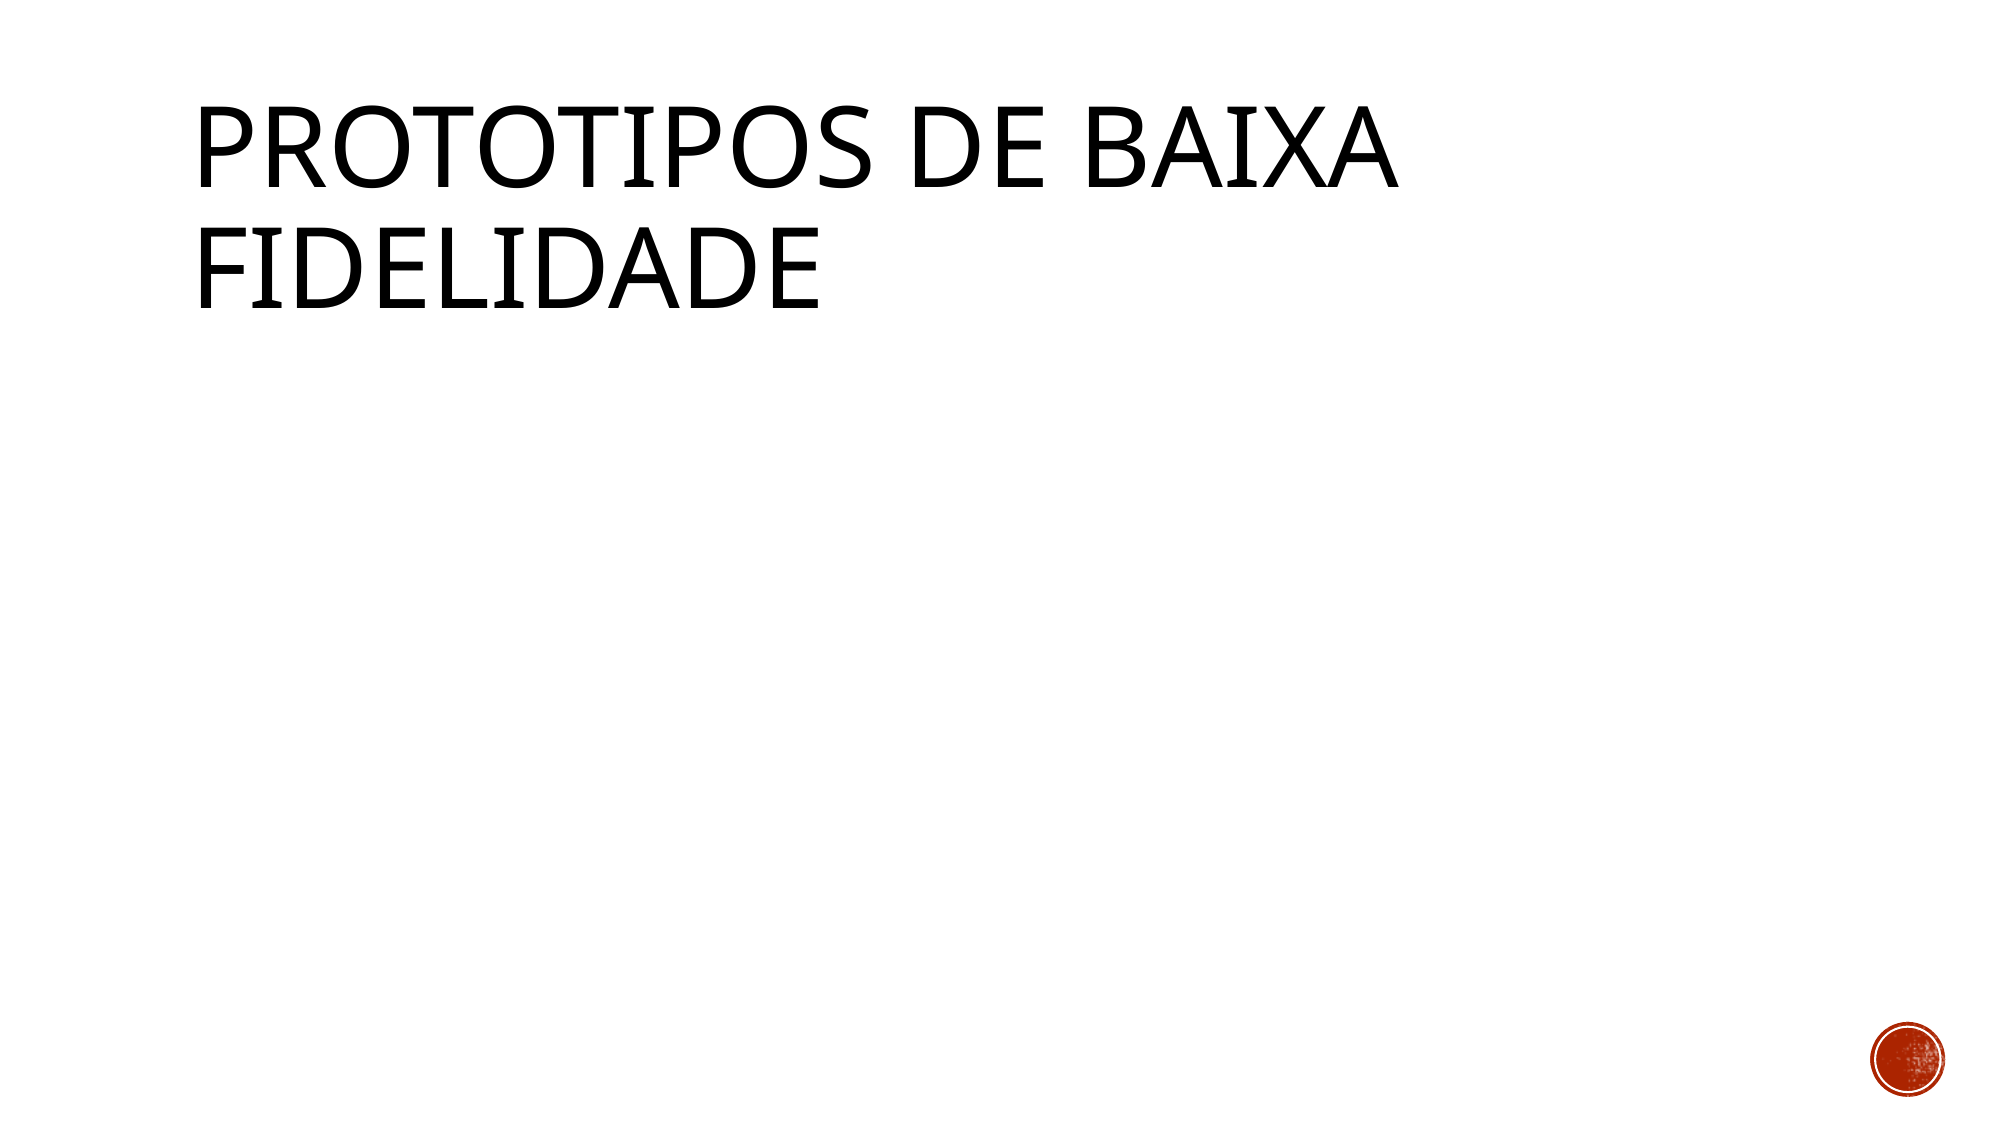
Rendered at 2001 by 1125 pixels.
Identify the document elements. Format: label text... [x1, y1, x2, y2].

title Prototipos de baixa fidelidade [175, 79, 1826, 344]
picture [1870, 1021, 1946, 1097]
